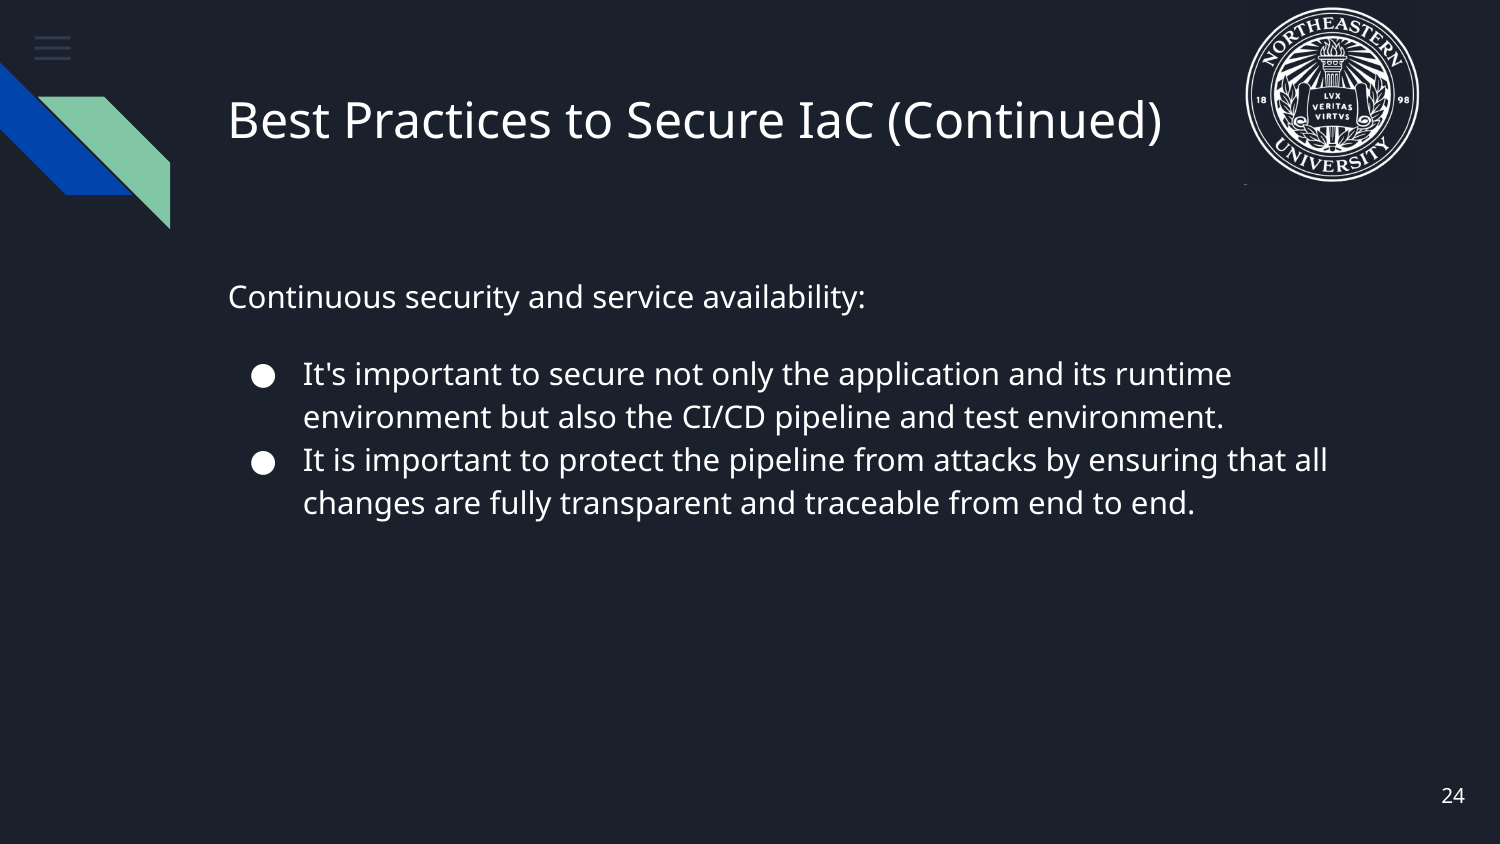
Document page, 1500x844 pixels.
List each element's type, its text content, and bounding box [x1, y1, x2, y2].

slide_number ‹#› [1389, 764, 1480, 830]
title Best Practices to Secure IaC (Continued) [212, 64, 1368, 215]
picture [1243, 0, 1422, 185]
list Continuous security and service availability: It's important to secure not only the application and its runtime environment but also the CI/CD pipeline and test environment. It is important to protect the pipeline from attacks by ensuring that all changes are fully transparent and traceable from end to end. [212, 257, 1368, 735]
